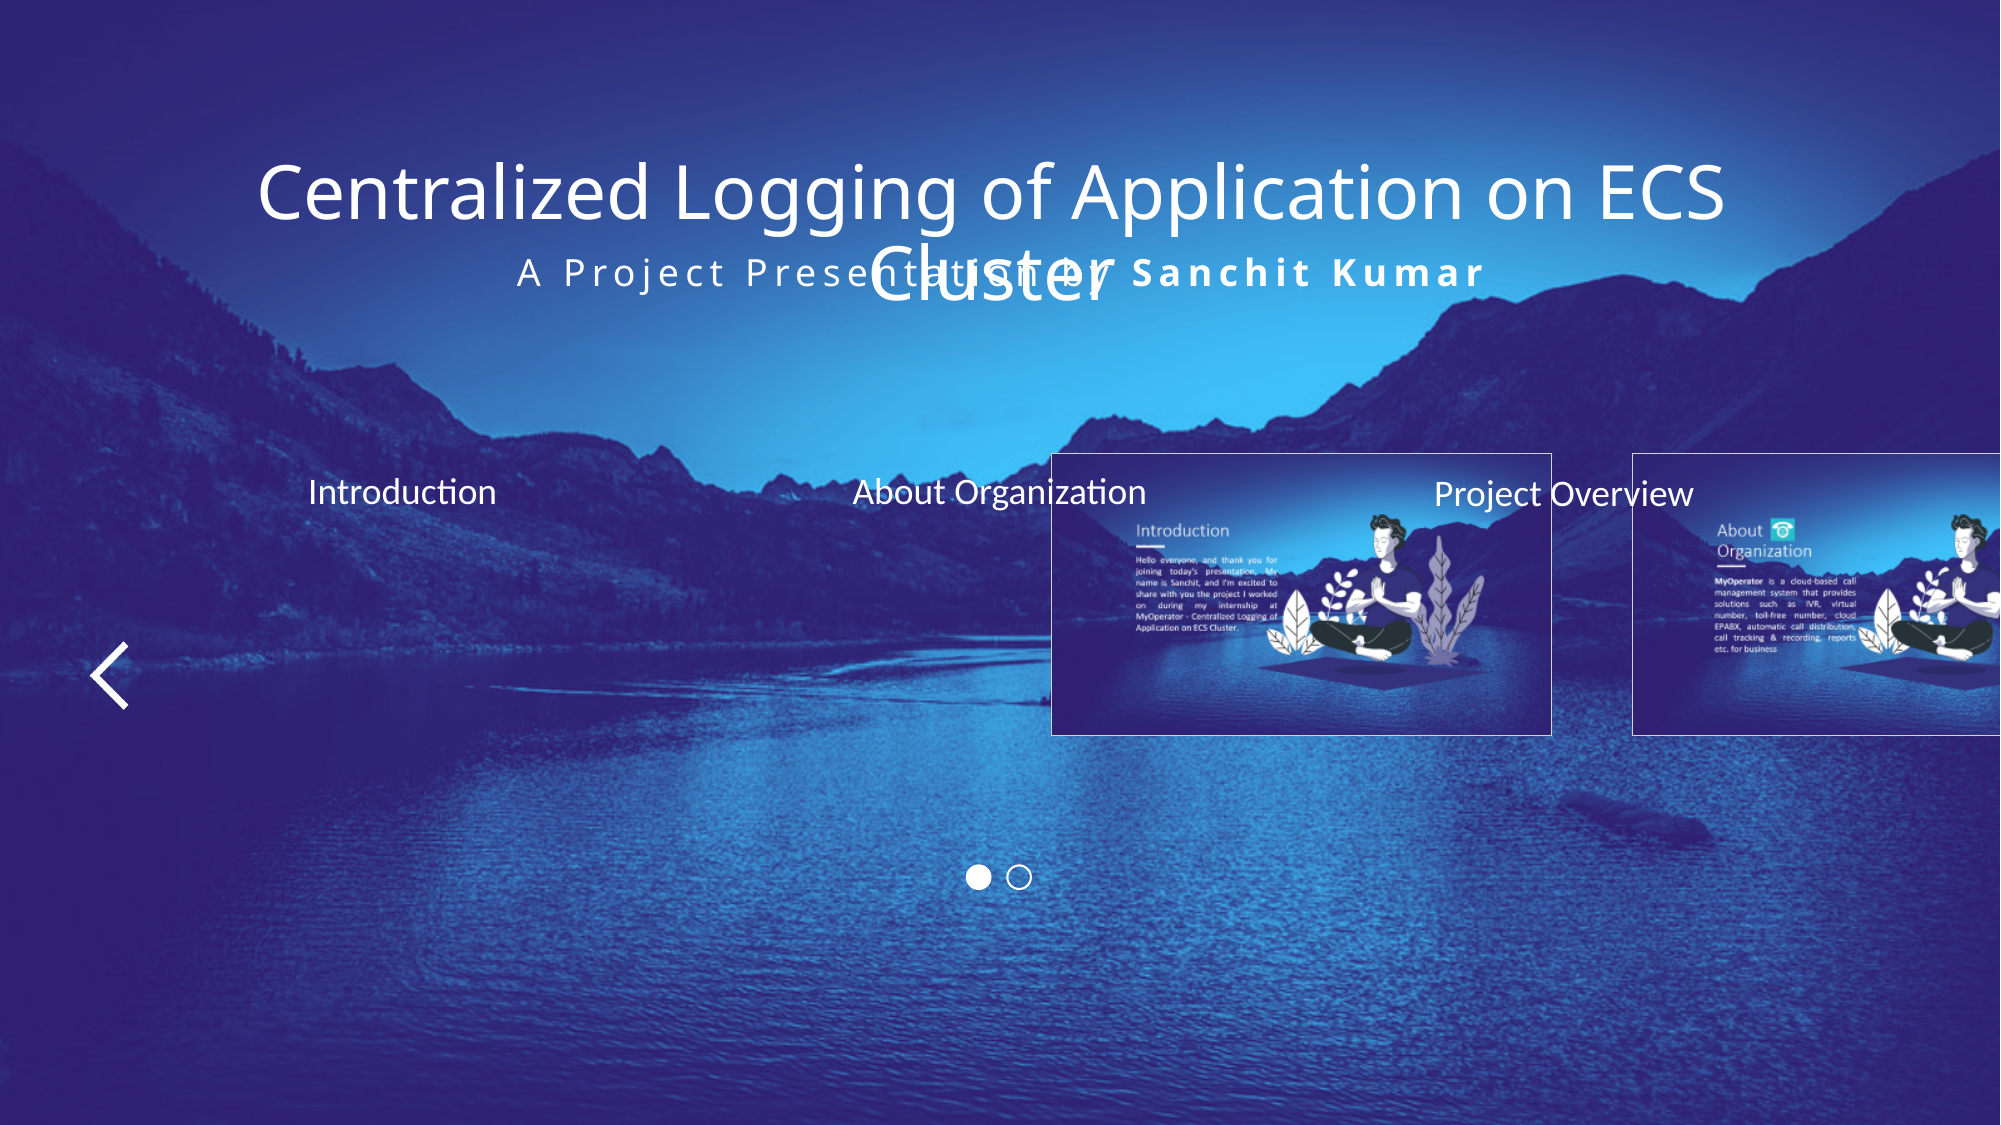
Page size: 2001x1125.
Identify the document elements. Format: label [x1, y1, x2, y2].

text_box [291, 454, 2000, 522]
picture [0, 0, 2000, 1125]
text_box [152, 515, 2000, 797]
